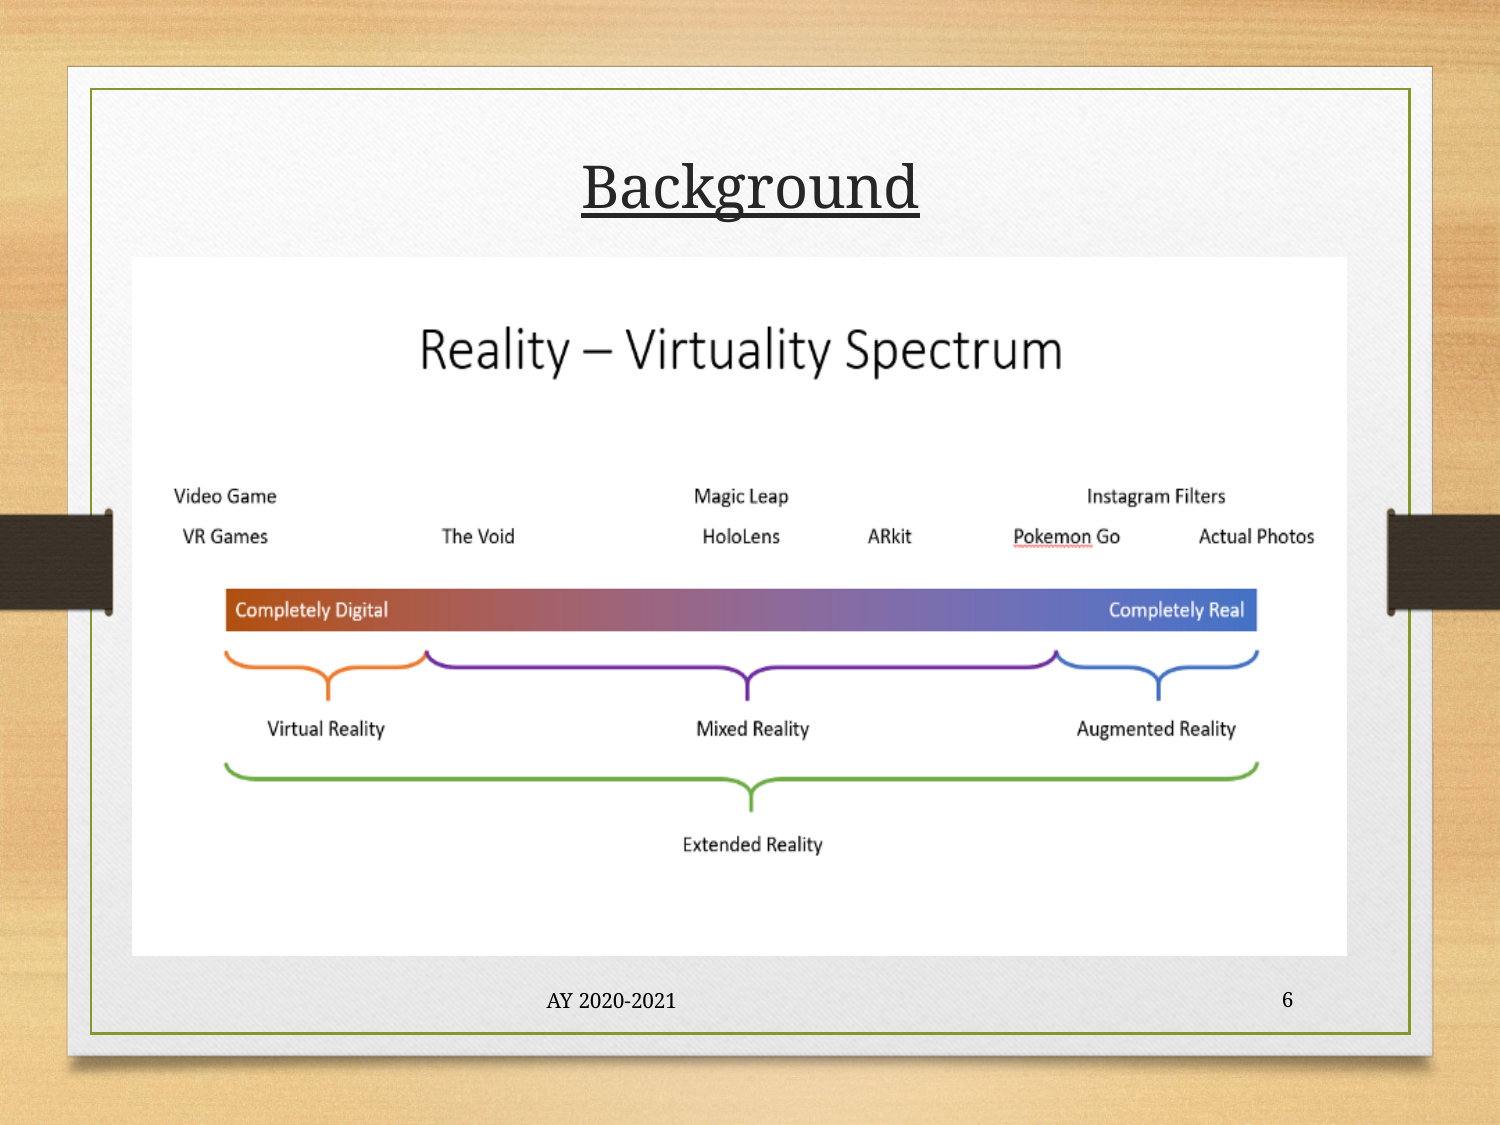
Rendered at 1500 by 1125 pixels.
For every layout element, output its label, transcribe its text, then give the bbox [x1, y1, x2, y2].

footer AY 2020-2021 [193, 977, 1031, 1024]
slide_number 6 [1243, 977, 1309, 1024]
picture [0, 0, 1500, 1125]
title Background [193, 150, 1309, 256]
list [132, 256, 1348, 956]
